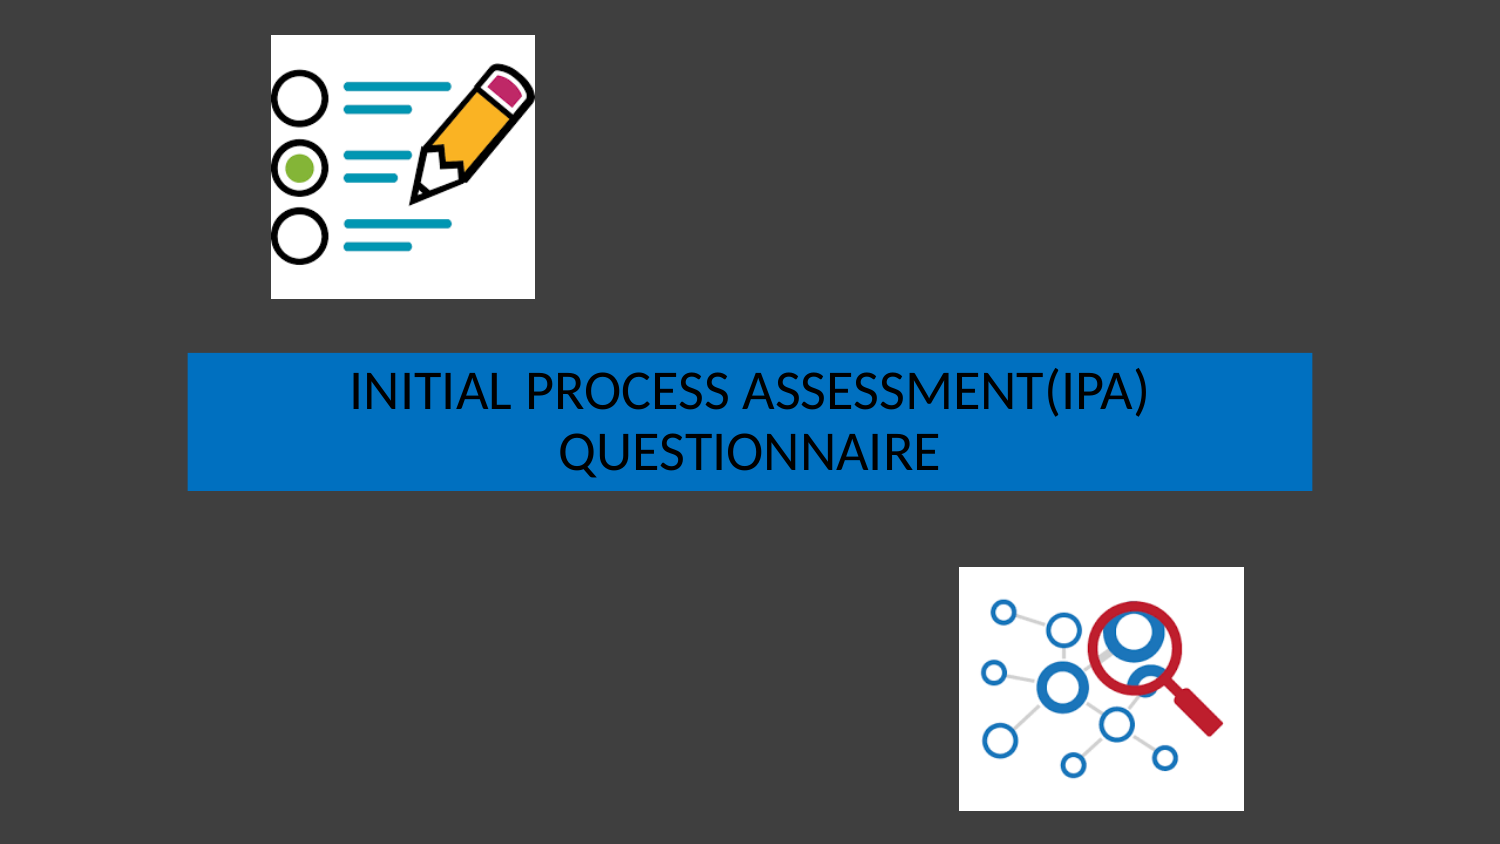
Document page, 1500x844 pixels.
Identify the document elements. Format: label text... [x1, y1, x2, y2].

picture [271, 35, 536, 300]
title INITIAL PROCESS ASSESSMENT(IPA) QUESTIONNAIRE [187, 352, 1313, 491]
picture [958, 566, 1245, 812]
